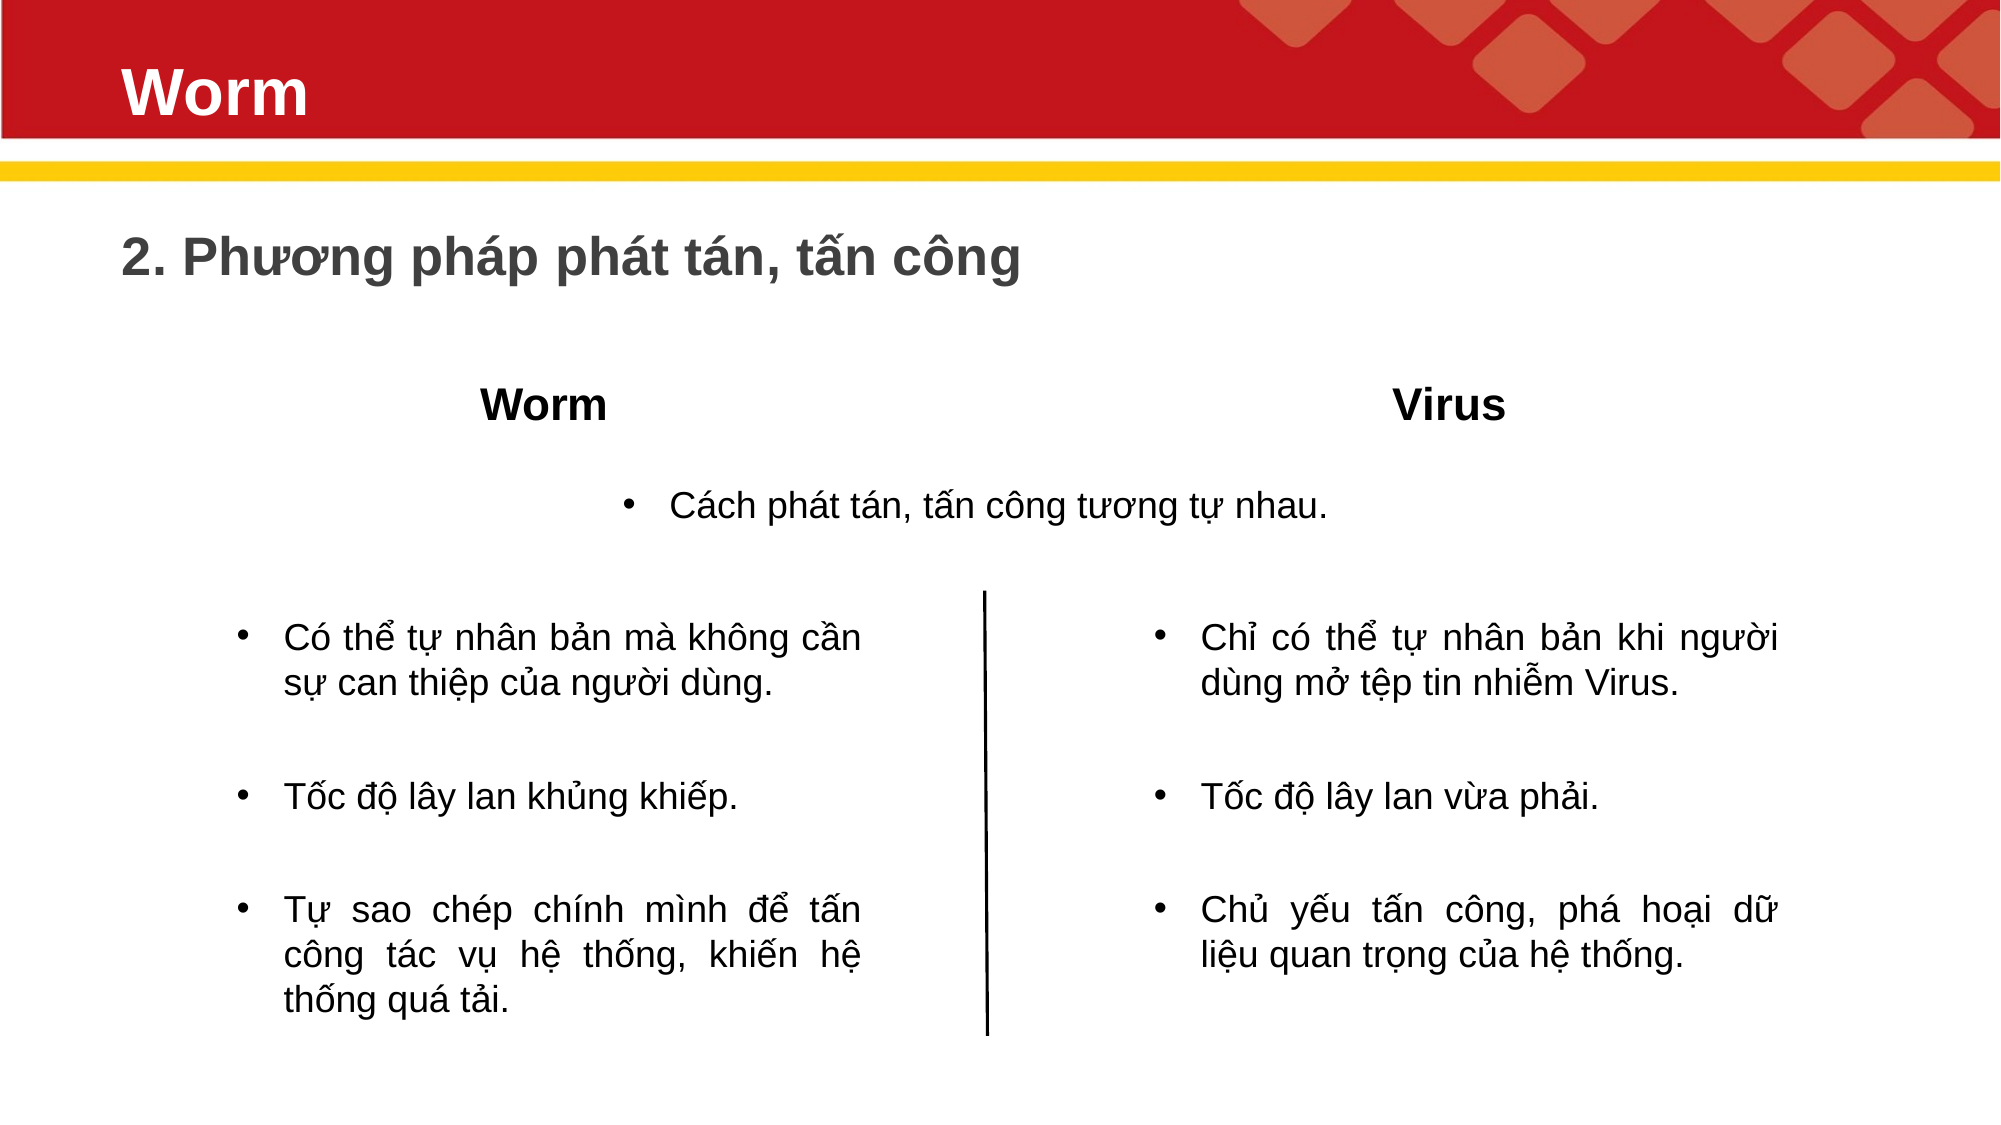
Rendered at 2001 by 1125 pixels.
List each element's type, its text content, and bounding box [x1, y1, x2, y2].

text_box Cách phát tán, tấn công tương tự nhau. [607, 473, 1824, 534]
picture [0, 0, 2001, 1125]
text_box Virus [1378, 367, 1555, 438]
text_box Tốc độ lây lan khủng khiếp. [221, 764, 877, 824]
title Worm [106, 0, 1863, 204]
list 2. Phương pháp phát tán, tấn công [106, 220, 1863, 1025]
text_box Chủ yếu tấn công, phá hoại dữ liệu quan trọng của hệ thống. [1138, 877, 1794, 983]
text_box Tự sao chép chính mình để tấn công tác vụ hệ thống, khiến hệ thống quá tải. [221, 877, 877, 1028]
text_box Worm [465, 367, 676, 438]
text_box Có thể tự nhân bản mà không cần sự can thiệp của người dùng. [221, 605, 877, 710]
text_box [984, 590, 988, 1036]
text_box Tốc độ lây lan vừa phải. [1138, 764, 1794, 824]
text_box Chỉ có thể tự nhân bản khi người dùng mở tệp tin nhiễm Virus. [1138, 605, 1794, 710]
